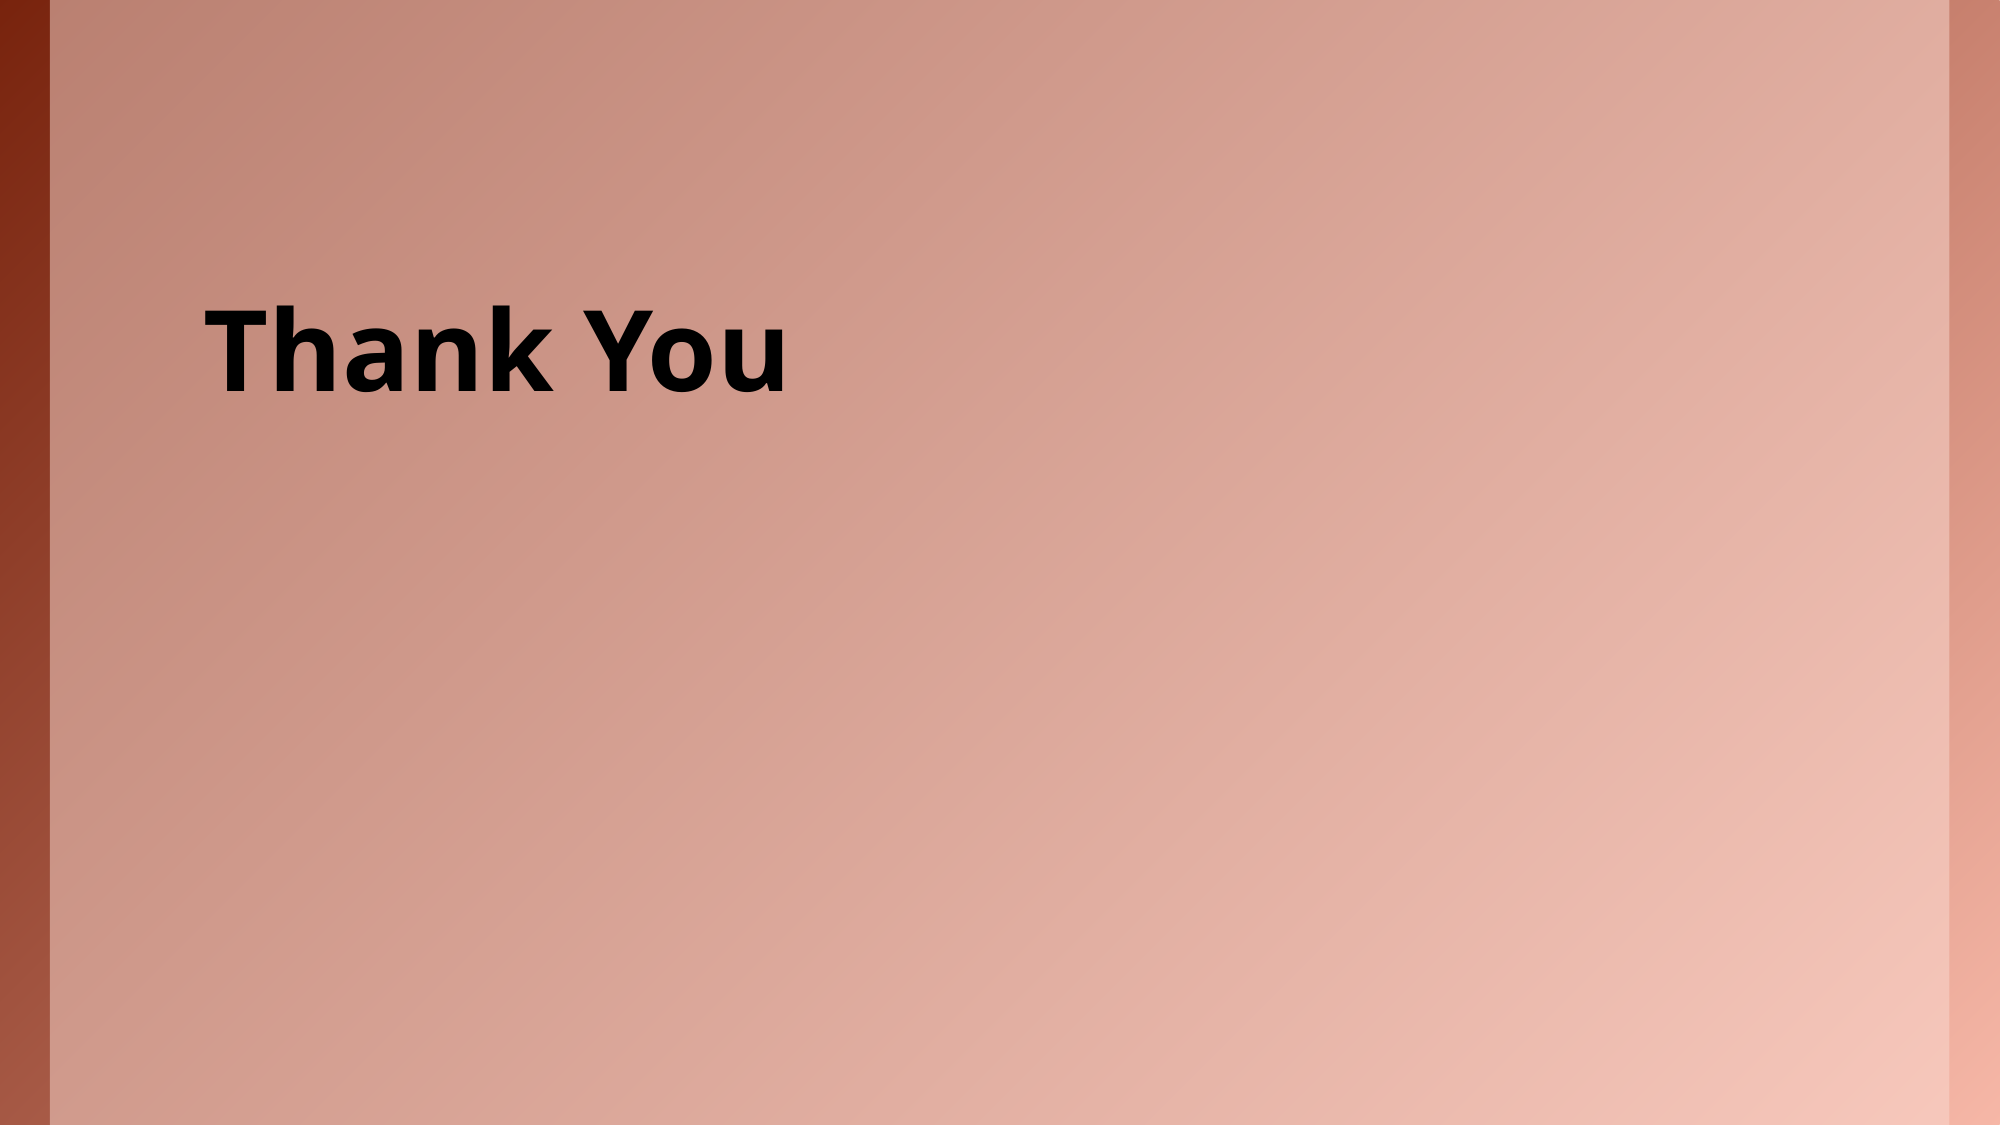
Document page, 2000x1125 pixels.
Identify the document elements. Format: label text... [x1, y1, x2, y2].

list Thank You [183, 279, 1850, 1013]
